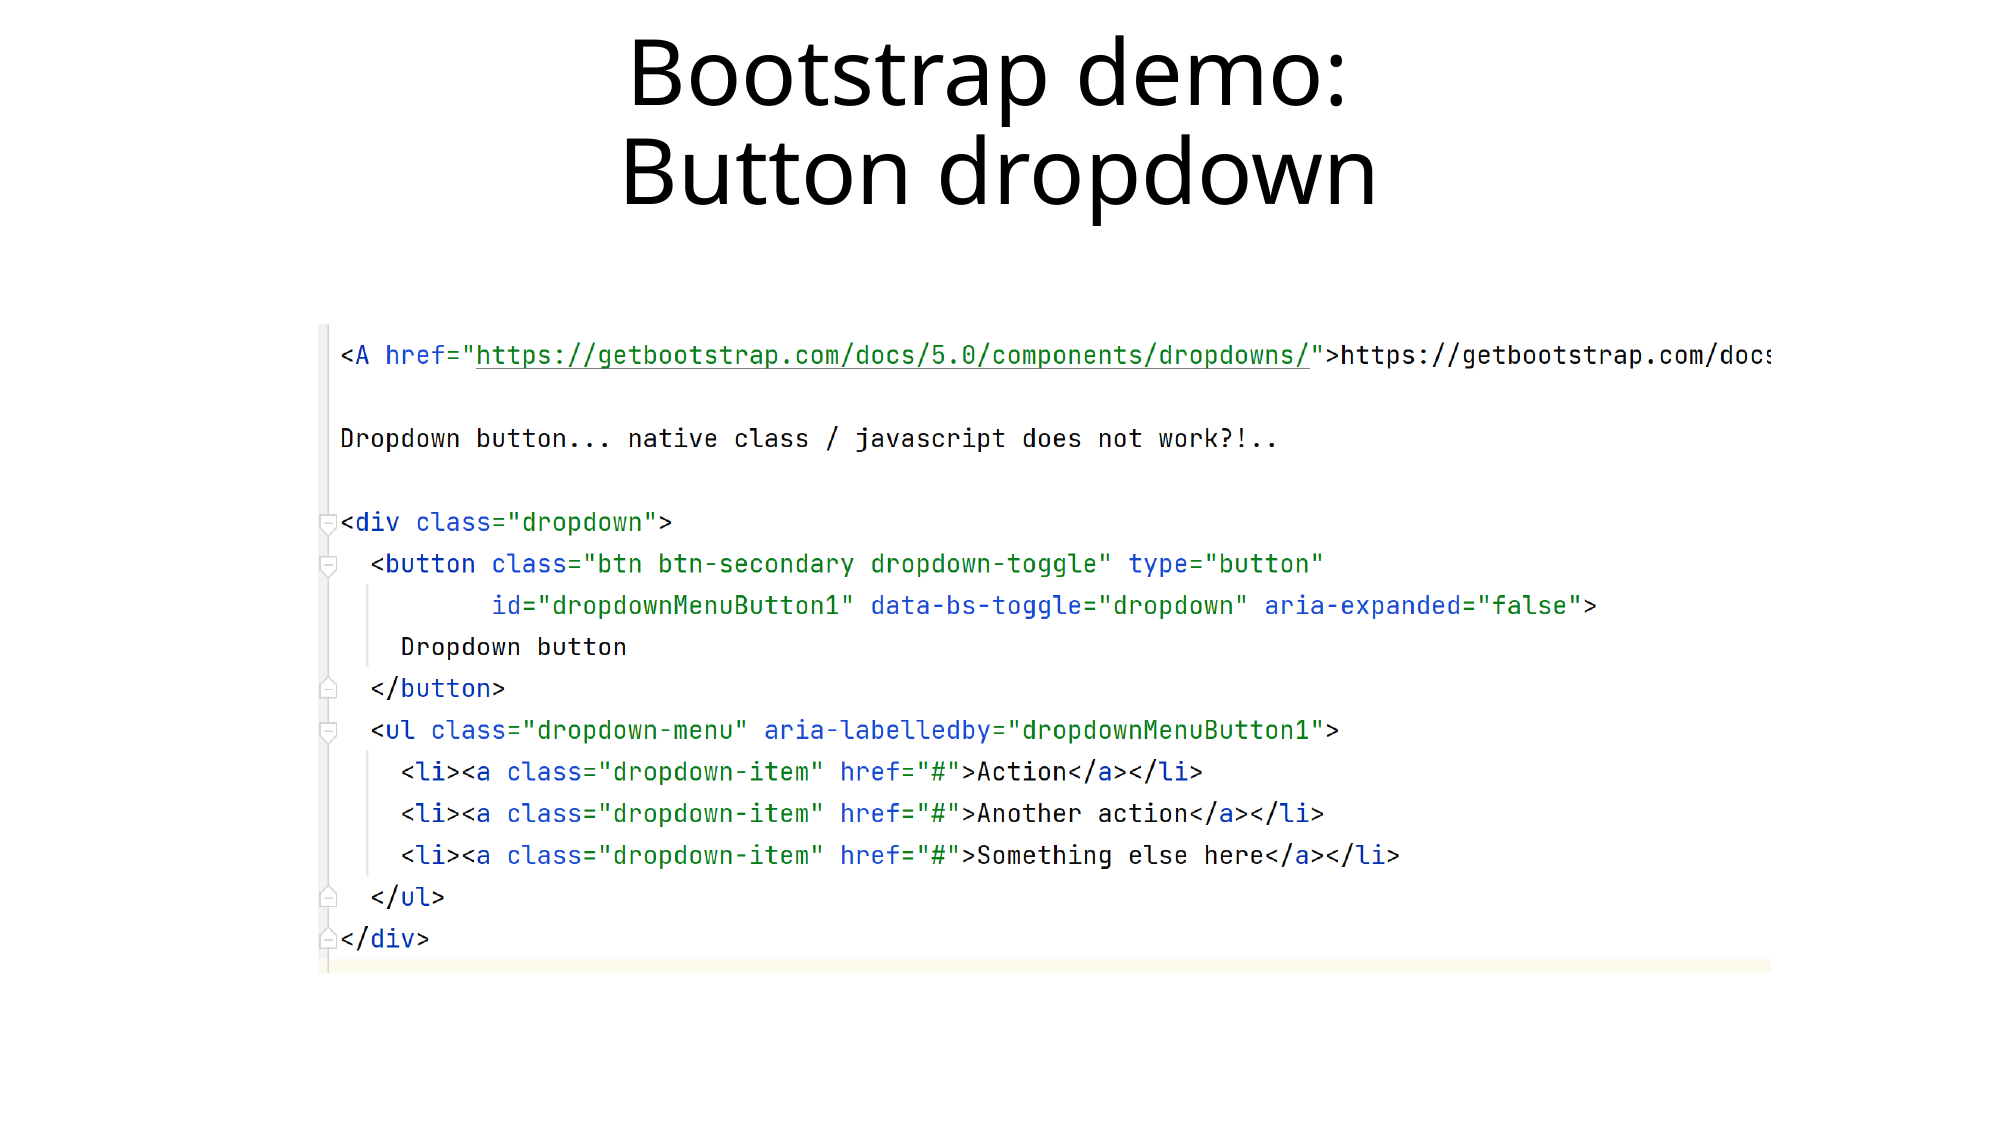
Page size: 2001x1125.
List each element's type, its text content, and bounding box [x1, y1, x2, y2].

picture [317, 324, 1771, 973]
title Bootstrap demo: Button dropdown [137, 0, 1863, 252]
